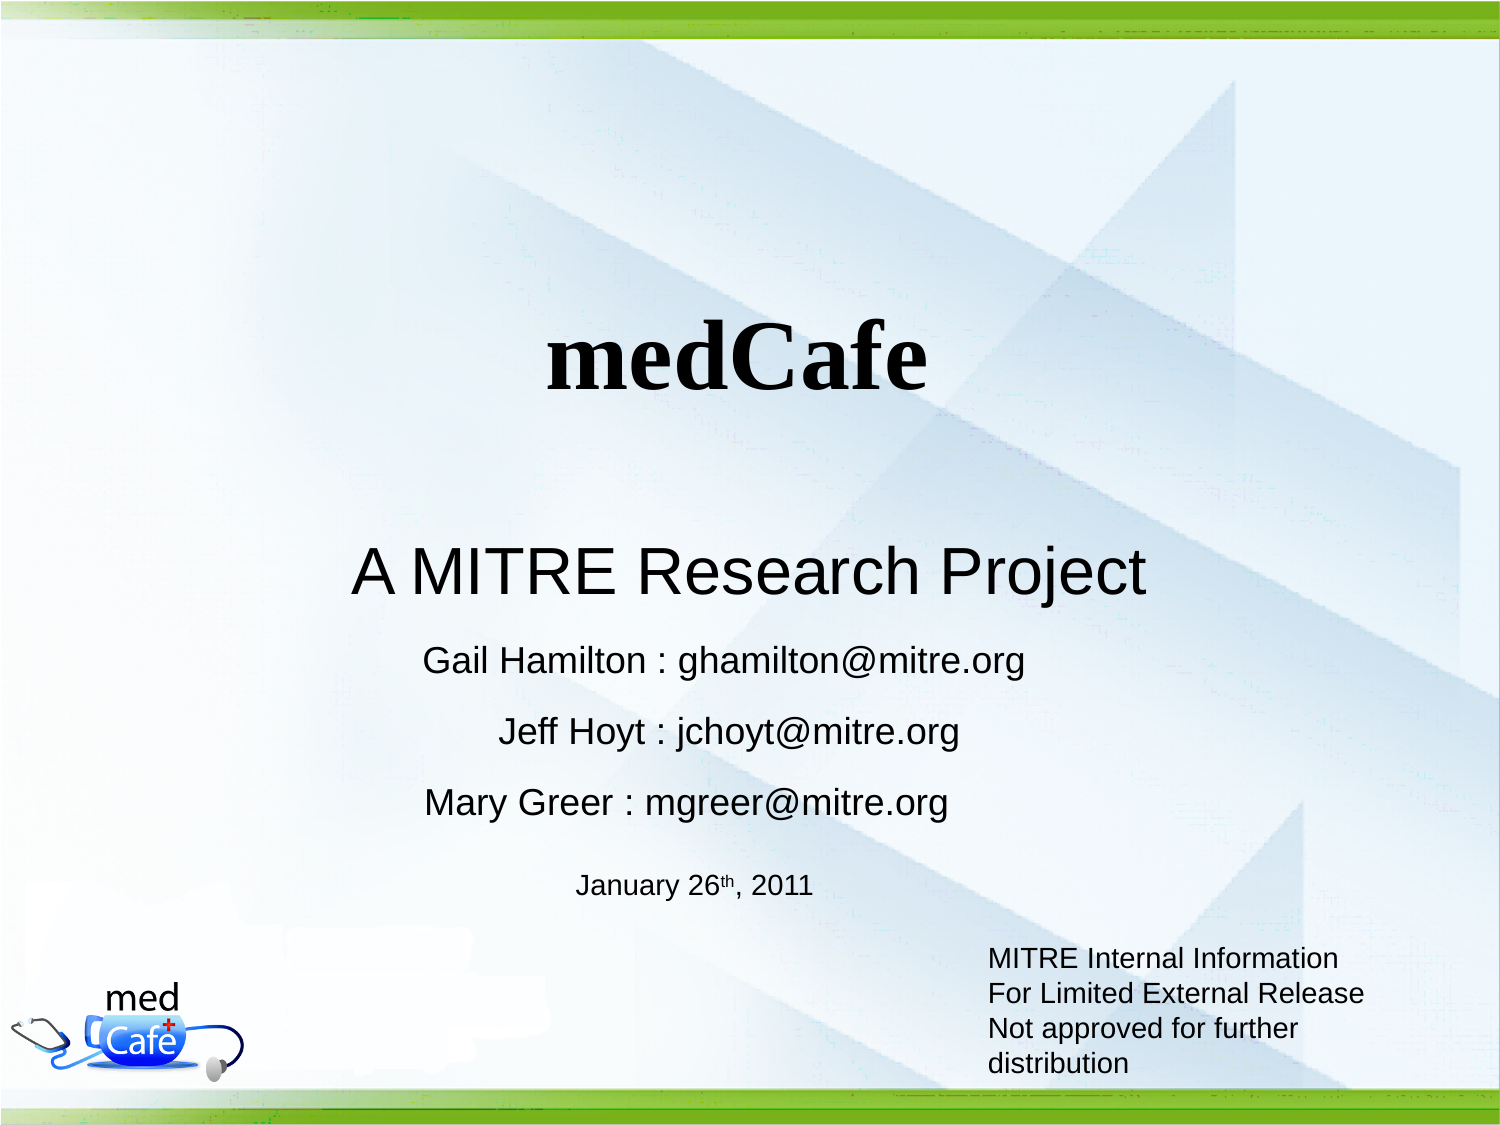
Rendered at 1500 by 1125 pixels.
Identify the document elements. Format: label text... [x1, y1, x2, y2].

text_box MITRE Internal Information For Limited External Release Not approved for further distribution [973, 931, 1459, 1087]
text_box January 26th, 2011 [560, 859, 837, 909]
title medCafe [112, 224, 1388, 413]
text_box Gail Hamilton : ghamilton@mitre.org Jeff Hoyt : jchoyt@mitre.org Mary Greer : mgreer@mitre.org [278, 549, 1171, 901]
picture [0, 0, 1500, 1125]
subtitle A MITRE Research Project [224, 234, 1276, 902]
